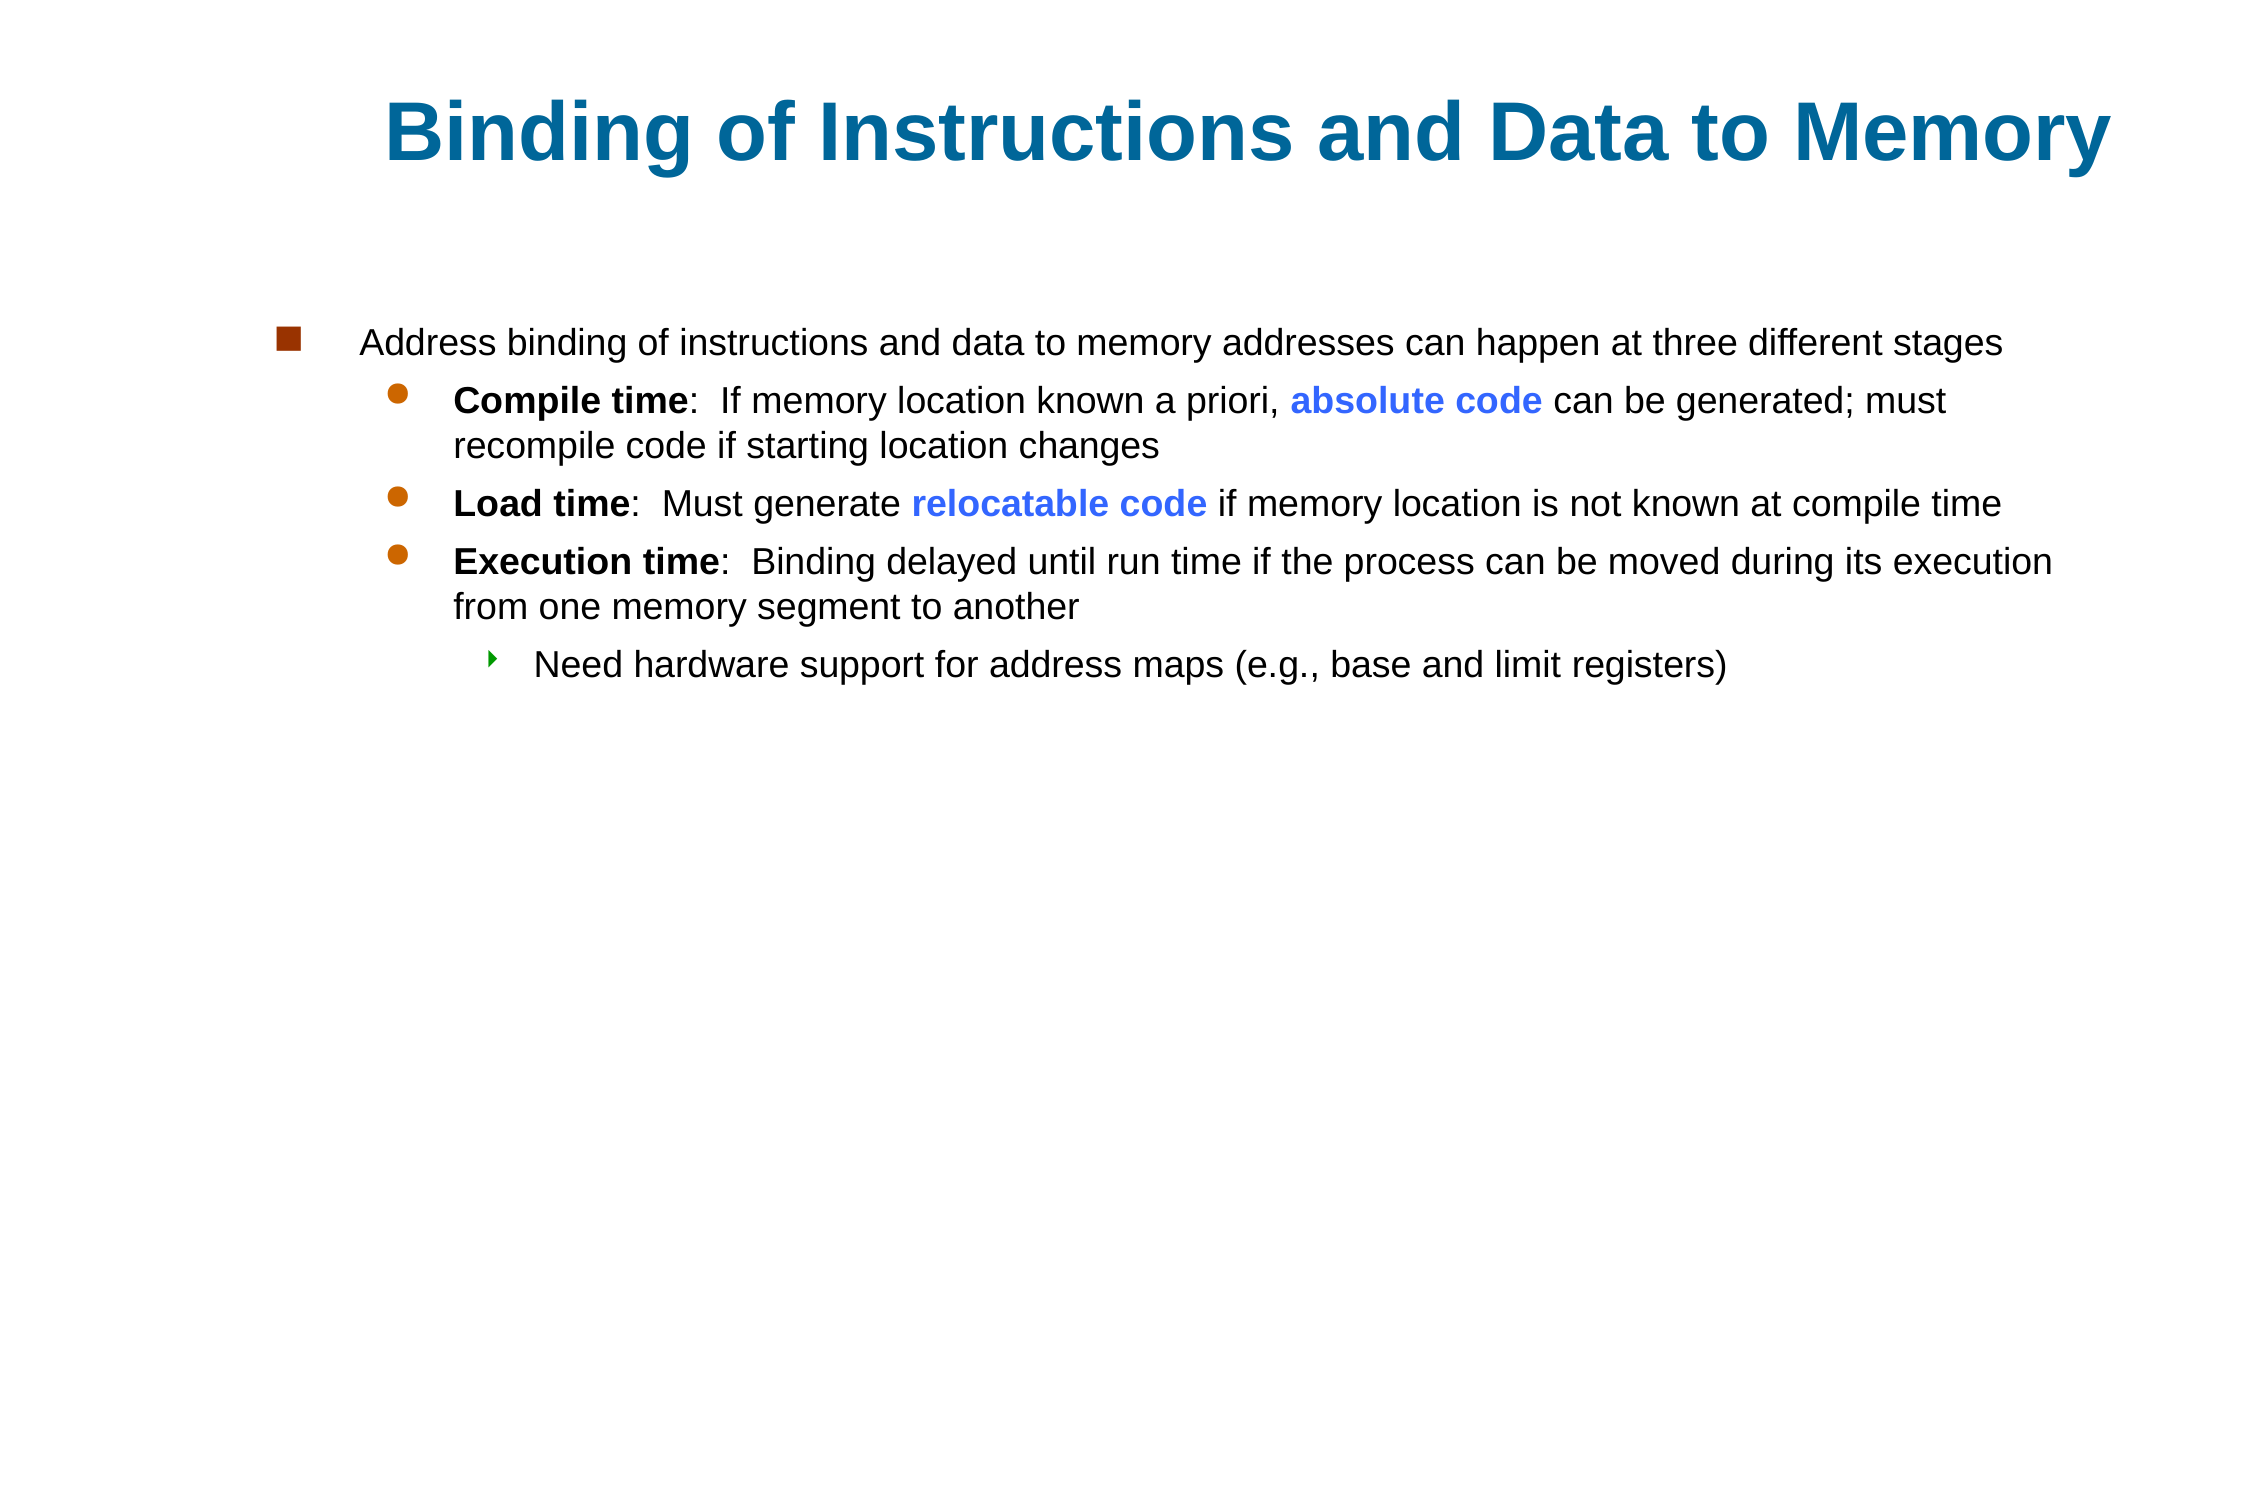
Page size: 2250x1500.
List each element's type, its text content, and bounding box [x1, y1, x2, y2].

list Address binding of instructions and data to memory addresses can happen at three different stages Compile time: If memory location known a priori, absolute code can be generated; must recompile code if starting location changes Load time: Must generate relocatable code if memory location is not known at compile time Execution time: Binding delayed until run time if the process can be moved during its execution from one memory segment to another Need hardware support for address maps (e.g., base and limit registers) [257, 248, 2096, 1150]
title Binding of Instructions and Data to Memory [248, 88, 2250, 189]
